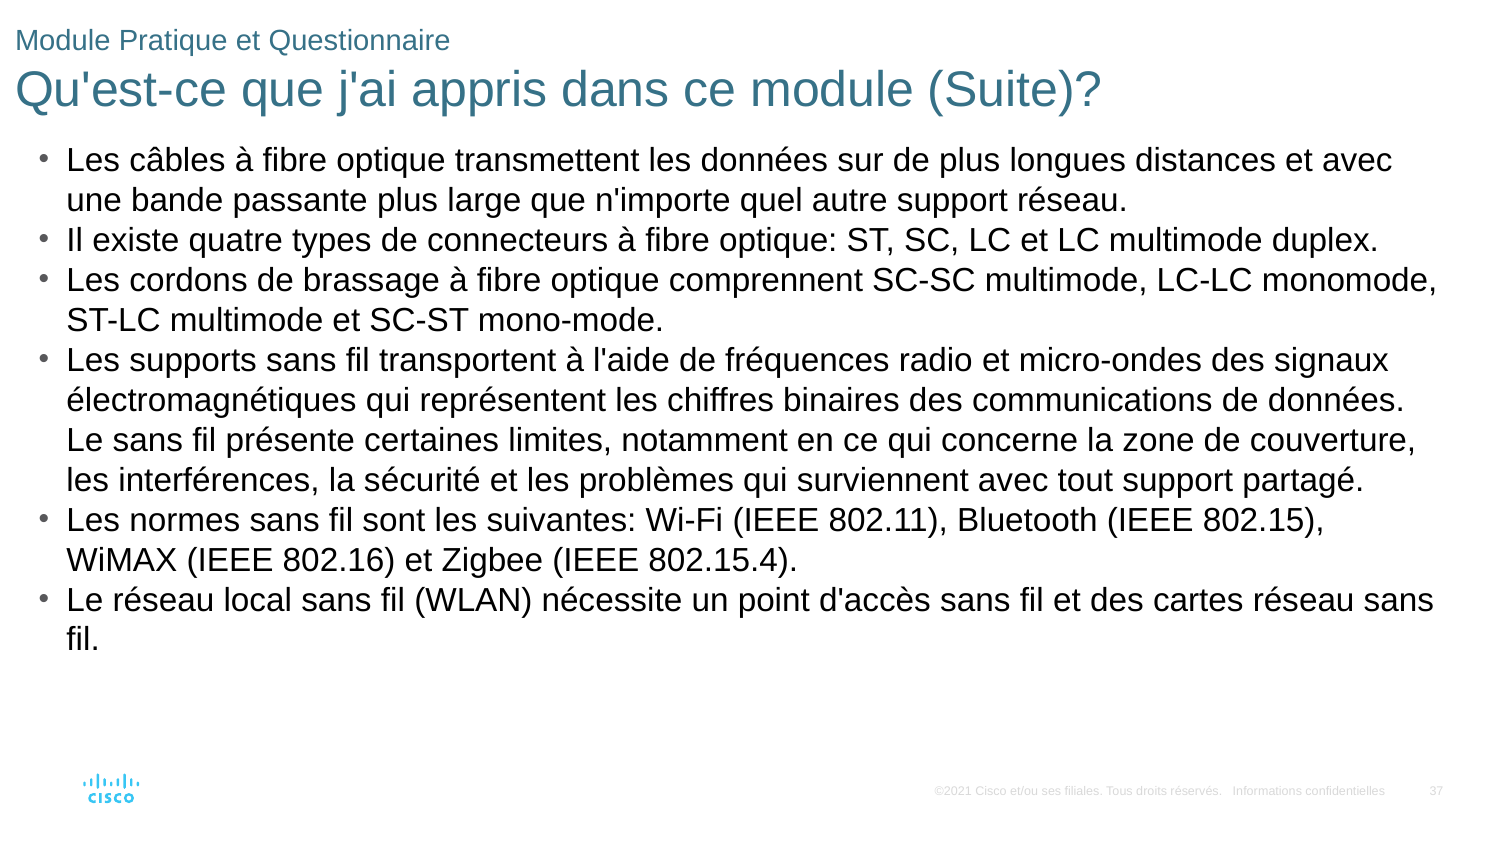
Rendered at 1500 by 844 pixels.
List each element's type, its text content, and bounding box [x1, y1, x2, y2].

title Module Pratique et Questionnaire Qu'est-ce que j'ai appris dans ce module (Suite)? [0, 6, 1500, 131]
list Les câbles à fibre optique transmettent les données sur de plus longues distances et avec une bande passante plus large que n'importe quel autre support réseau. Il existe quatre types de connecteurs à fibre optique: ST, SC, LC et LC multimode duplex. Les cordons de brassage à fibre optique comprennent SC-SC multimode, LC-LC monomode, ST-LC multimode et SC-ST mono-mode. Les supports sans fil transportent à l'aide de fréquences radio et micro-ondes des signaux électromagnétiques qui représentent les chiffres binaires des communications de données. Le sans fil présente certaines limites, notamment en ce qui concerne la zone de couverture, les interférences, la sécurité et les problèmes qui surviennent avec tout support partagé. Les normes sans fil sont les suivantes: Wi-Fi (IEEE 802.11), Bluetooth (IEEE 802.15), WiMAX (IEEE 802.16) et Zigbee (IEEE 802.15.4). Le réseau local sans fil (WLAN) nécessite un point d'accès sans fil et des cartes réseau sans fil. [23, 131, 1476, 813]
